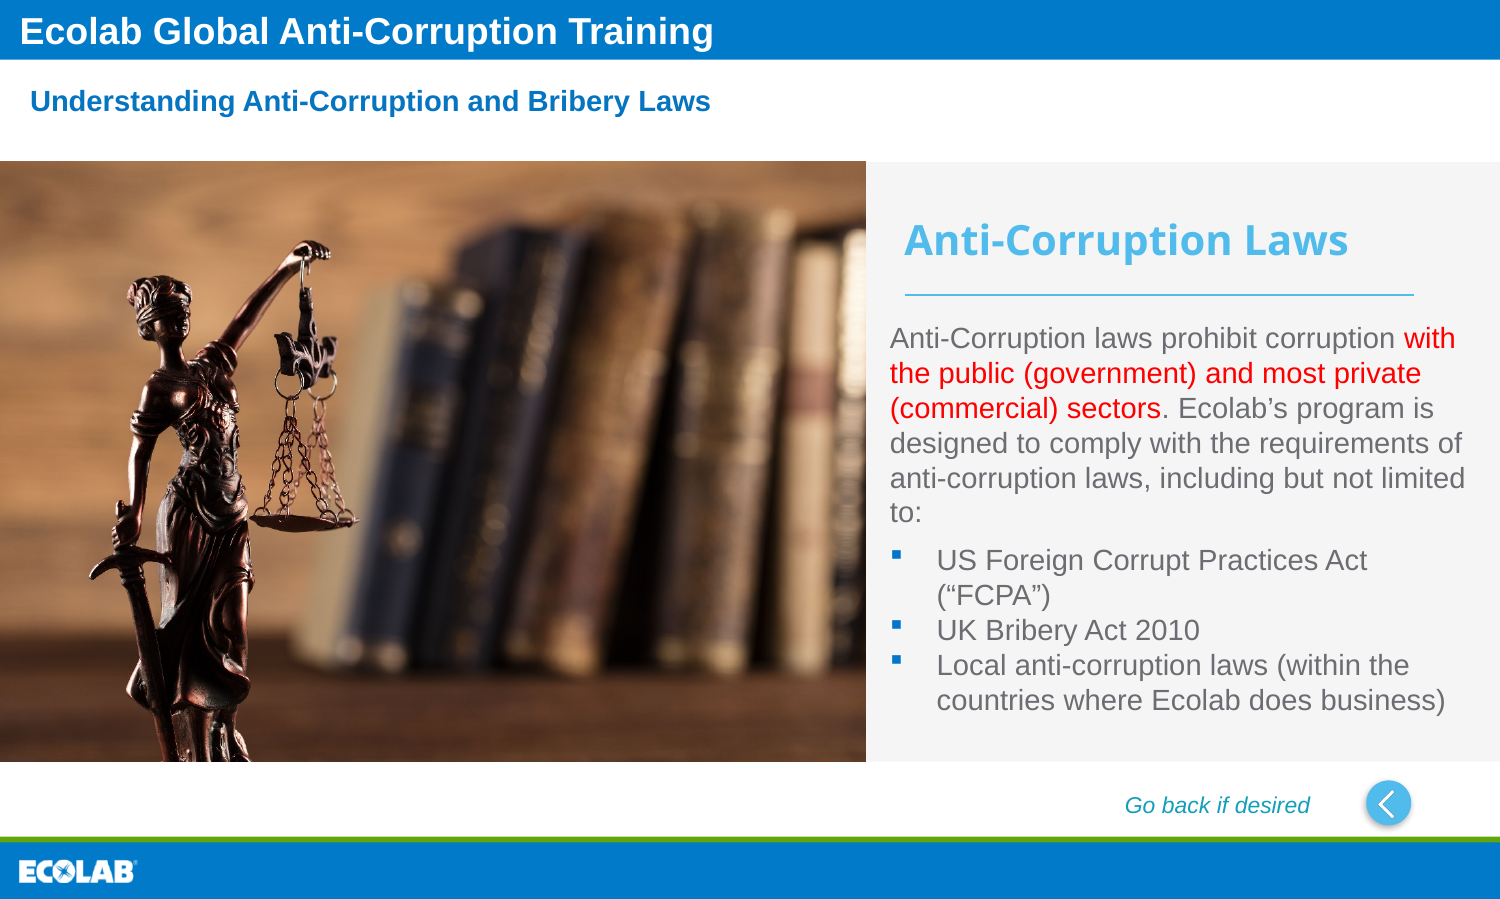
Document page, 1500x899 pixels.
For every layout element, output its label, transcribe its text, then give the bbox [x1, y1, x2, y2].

picture [12, 854, 143, 889]
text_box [867, 161, 1500, 762]
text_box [1362, 780, 1412, 829]
text_box Go back if desired [866, 783, 1325, 818]
title Understanding Anti-Corruption and Bribery Laws [15, 74, 1485, 125]
picture [0, 161, 867, 762]
